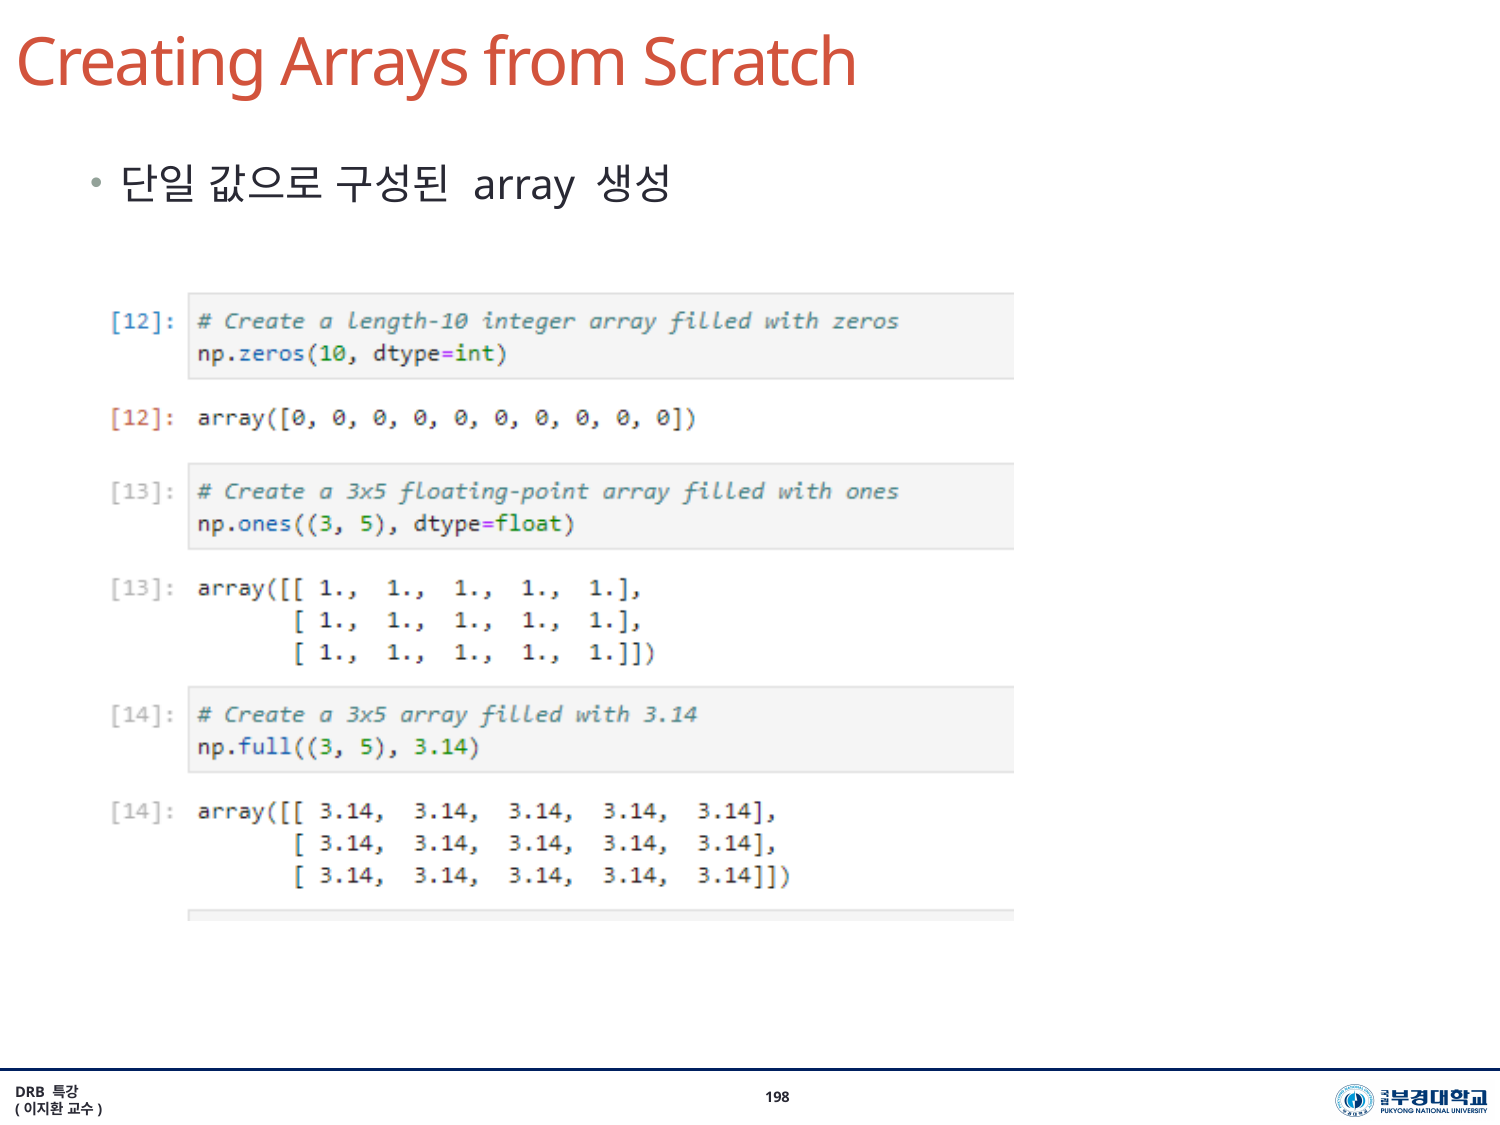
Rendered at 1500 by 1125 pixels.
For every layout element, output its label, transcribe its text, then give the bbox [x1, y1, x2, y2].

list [89, 276, 1014, 922]
slide_number DRB 특강 (이지환 교수) [0, 1082, 303, 1118]
picture [1330, 1079, 1495, 1121]
text_box 단일 값으로 구성된 array 생성 [74, 149, 1425, 1033]
title Creating Arrays from Scratch [0, 1, 1500, 116]
